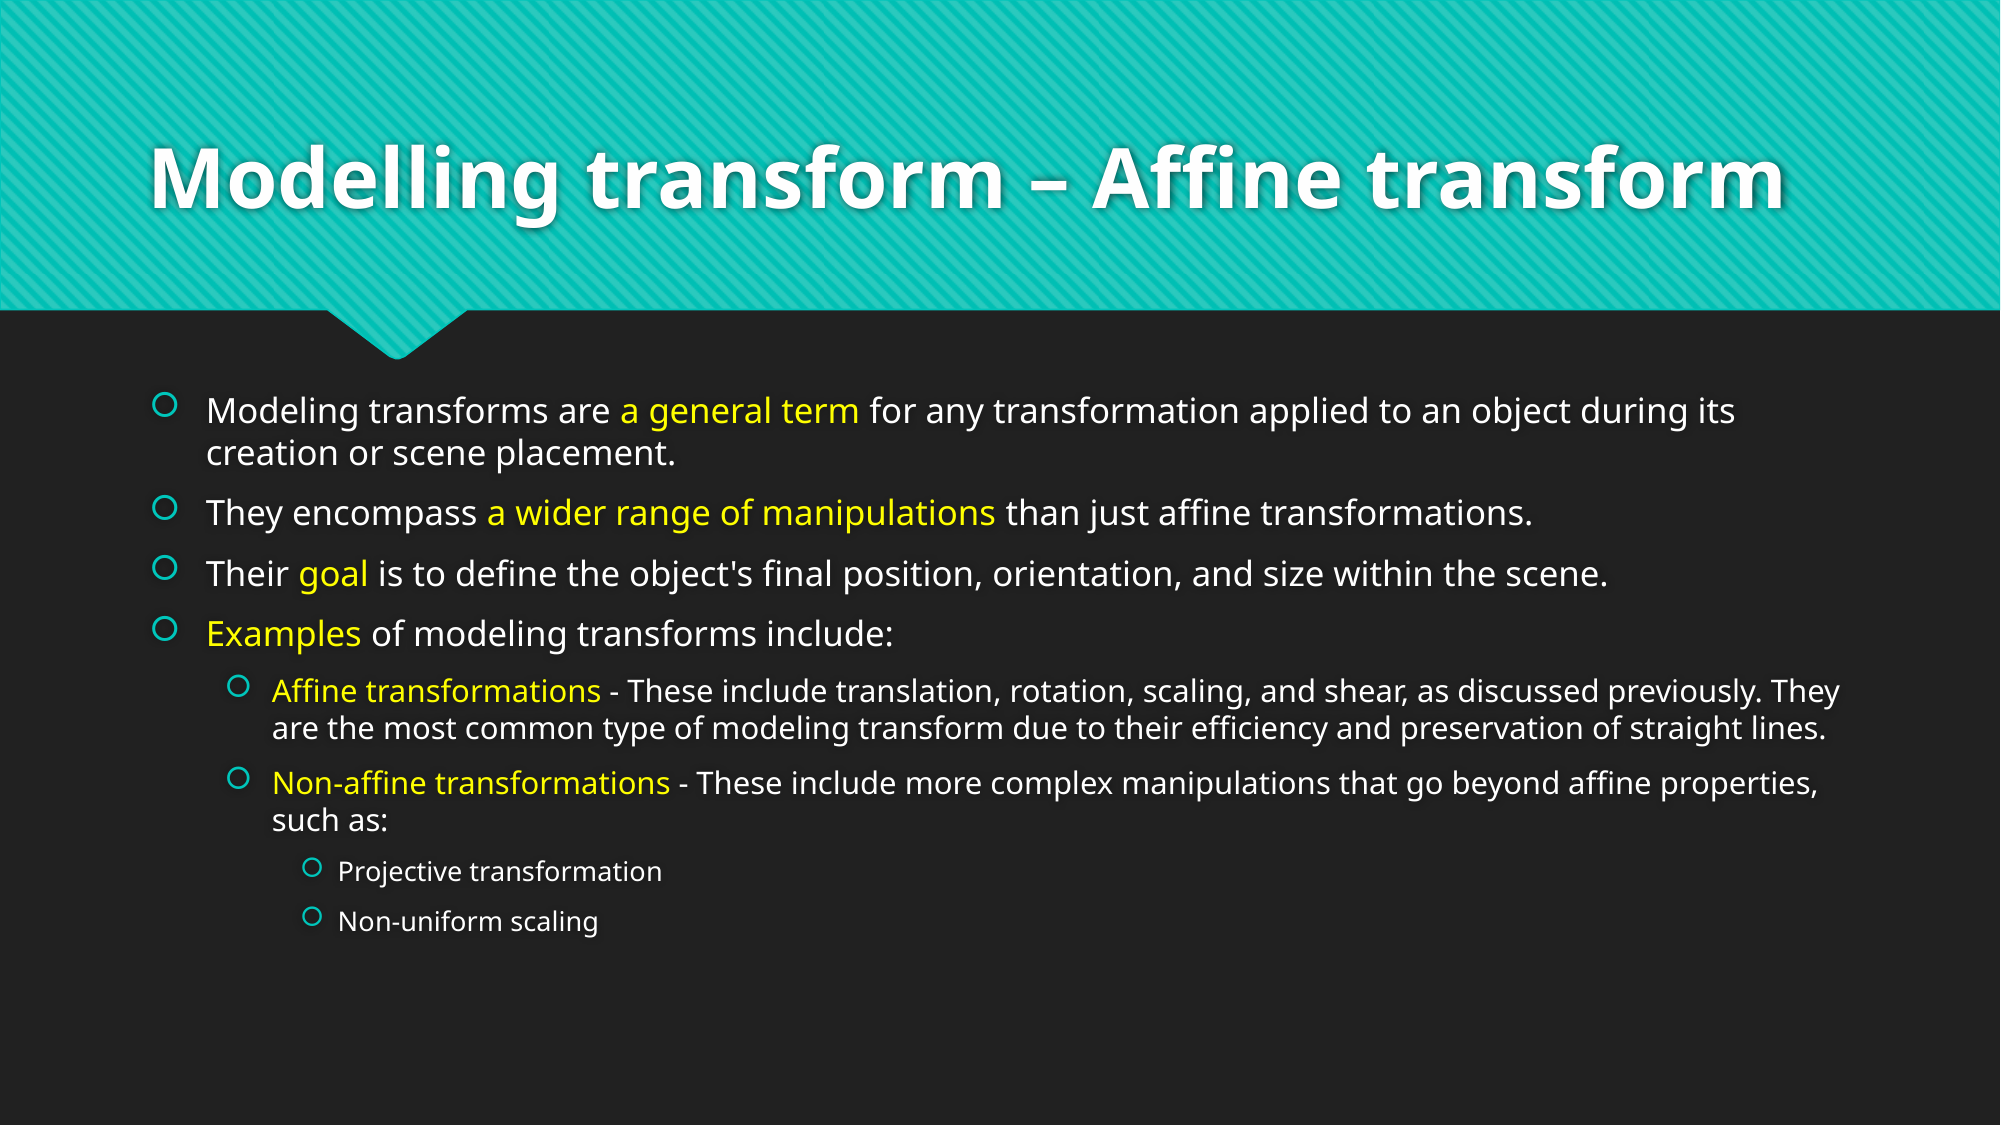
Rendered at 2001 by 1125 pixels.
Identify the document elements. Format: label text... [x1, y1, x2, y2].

title Modelling transform – Affine transform [132, 73, 1868, 233]
list Modeling transforms are a general term for any transformation applied to an object during its creation or scene placement. They encompass a wider range of manipulations than just affine transformations. Their goal is to define the object's final position, orientation, and size within the scene. Examples of modeling transforms include: Affine transformations - These include translation, rotation, scaling, and shear, as discussed previously. They are the most common type of modeling transform due to their efficiency and preservation of straight lines. Non-affine transformations - These include more complex manipulations that go beyond affine properties, such as: Projective transformation Non-uniform scaling [134, 364, 1866, 962]
